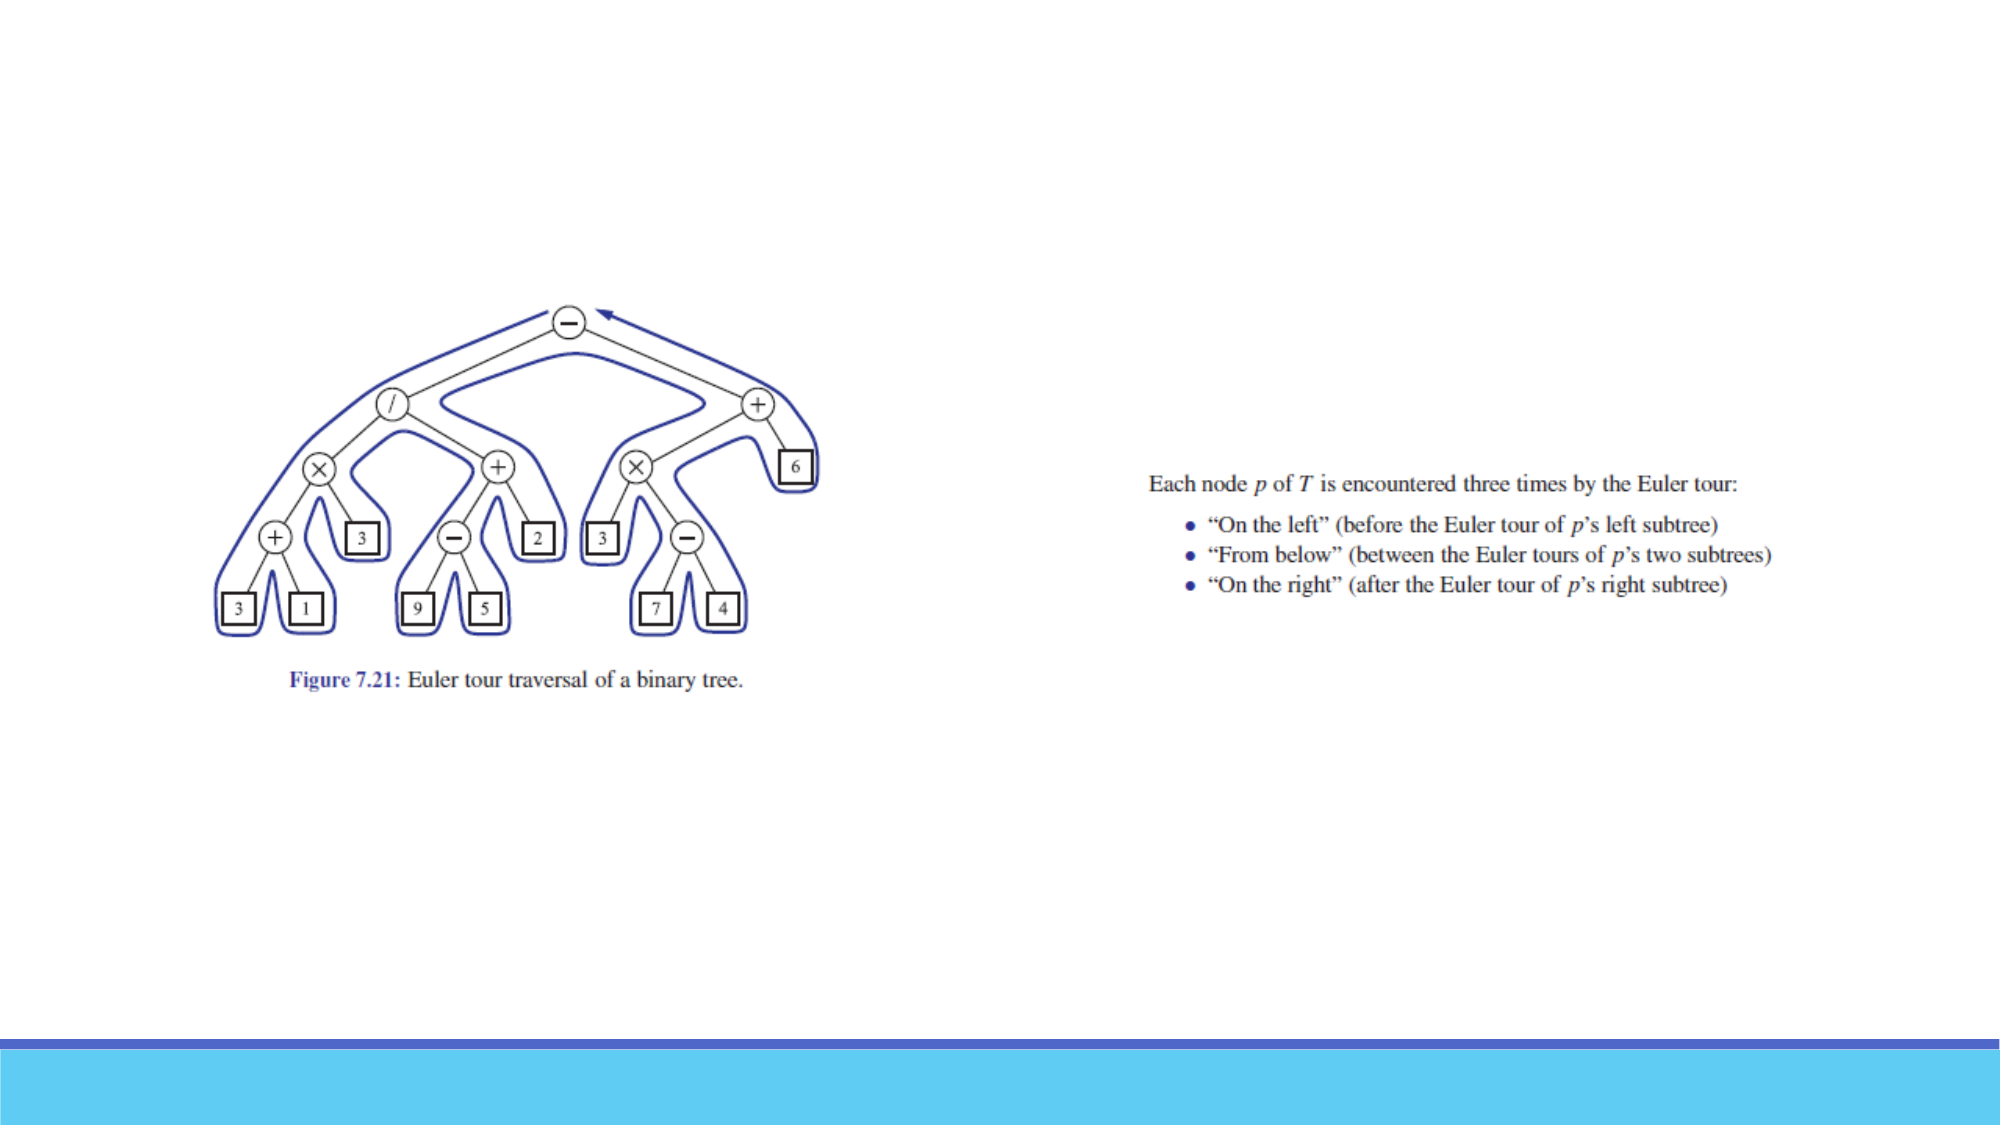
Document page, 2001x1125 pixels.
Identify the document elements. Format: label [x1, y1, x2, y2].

picture [1143, 468, 1797, 613]
picture [164, 291, 895, 700]
